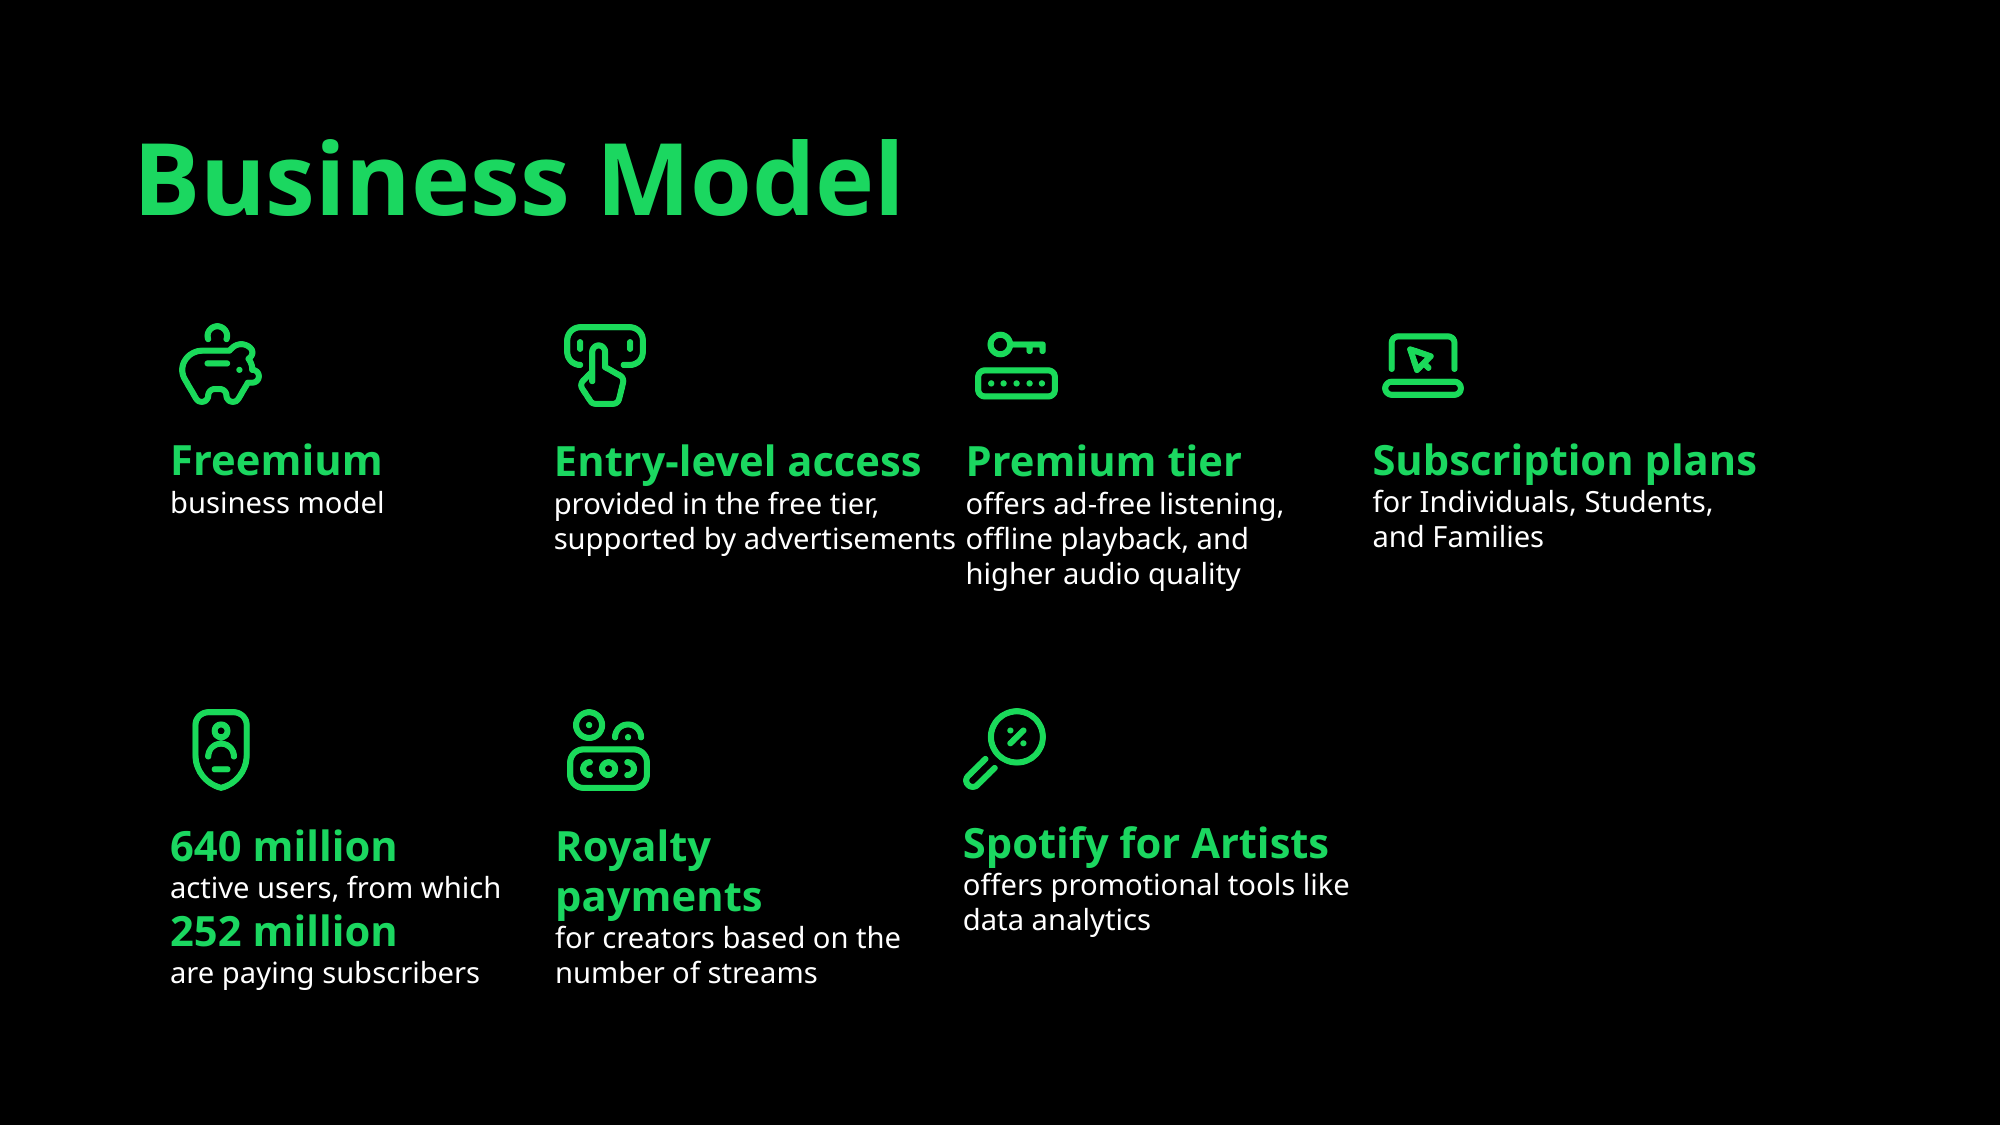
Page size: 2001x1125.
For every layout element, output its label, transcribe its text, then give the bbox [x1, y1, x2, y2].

text_box Entry-level access provided in the free tier, supported by advertisements [526, 415, 971, 672]
text_box Business Model [118, 107, 921, 243]
text_box Spotify for Artists offers promotional tools like data analytics [938, 799, 1379, 992]
picture [563, 324, 647, 407]
text_box Subscription plans for Individuals, Students, and Families [1345, 413, 1789, 671]
picture [963, 707, 1046, 791]
text_box Freemium business model [142, 413, 535, 620]
picture [975, 324, 1058, 408]
text_box Royalty payments for creators based on the number of streams [530, 802, 941, 995]
text_box 640 million active users, from which 252 million are paying subscribers [143, 799, 625, 1056]
text_box Premium tier offers ad-free listening, offline playback, and higher audio quality [938, 415, 1347, 672]
picture [179, 322, 262, 406]
picture [179, 708, 263, 792]
picture [567, 708, 651, 792]
picture [1381, 324, 1465, 408]
